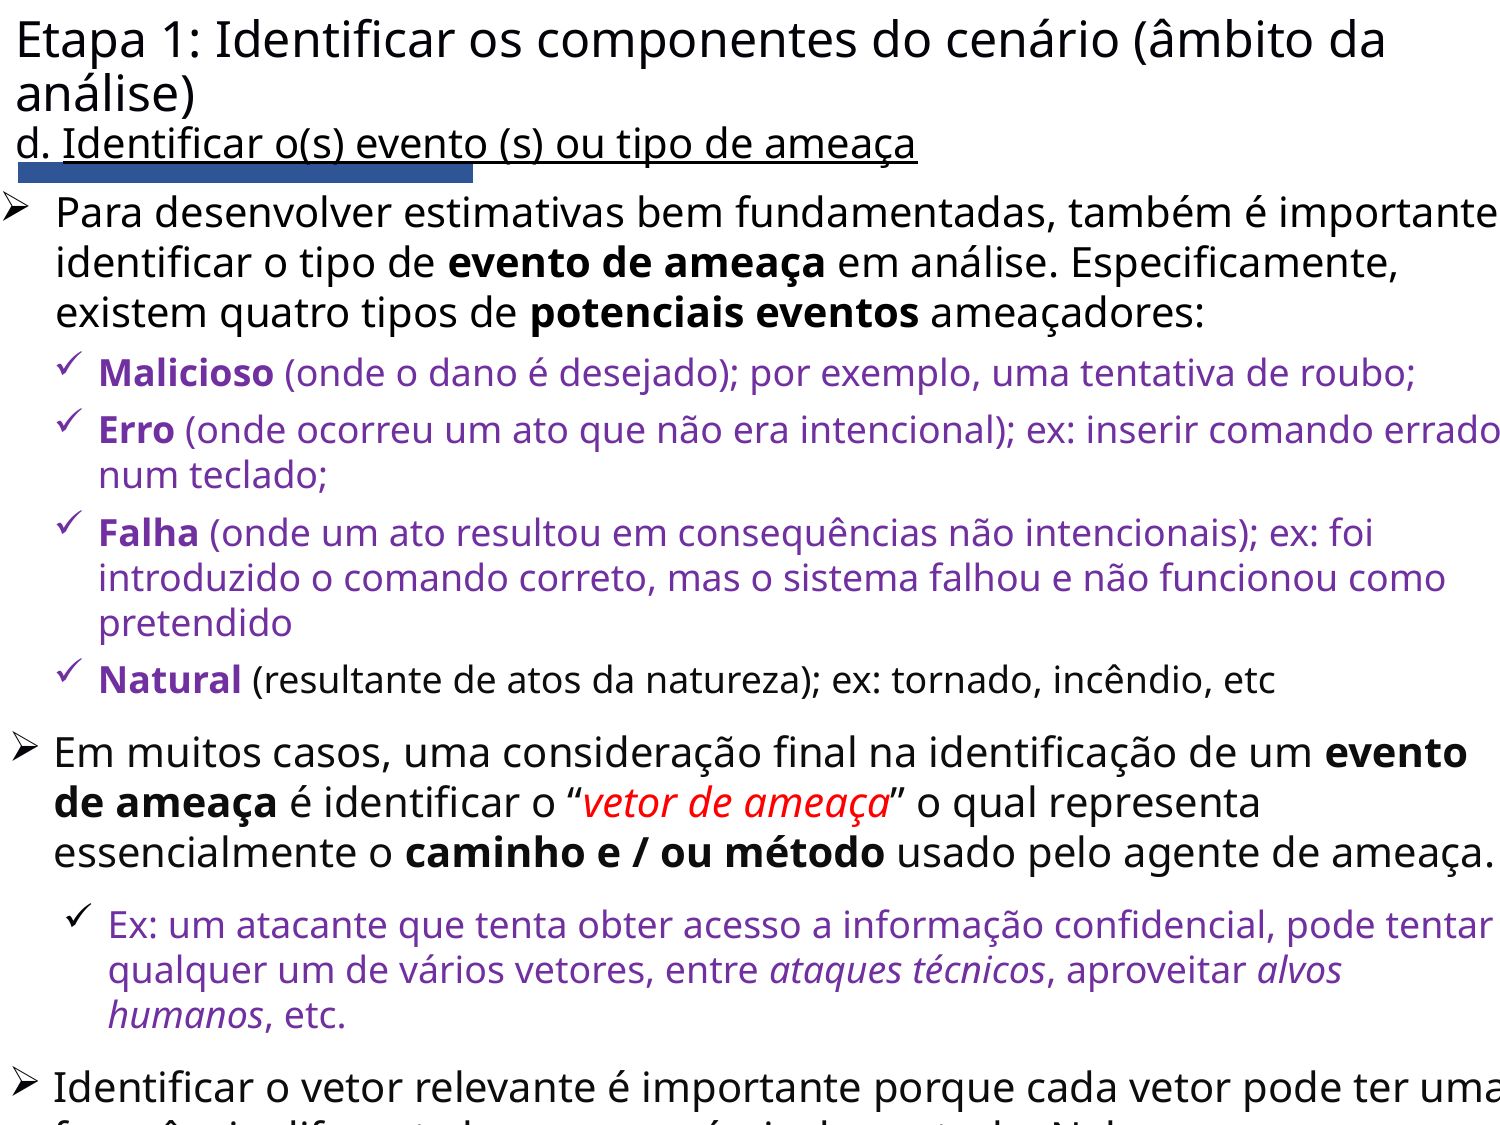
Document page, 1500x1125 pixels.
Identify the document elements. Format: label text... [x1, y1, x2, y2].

list Para desenvolver estimativas bem fundamentadas, também é importante identificar o tipo de evento de ameaça em análise. Especificamente, existem quatro tipos de potenciais eventos ameaçadores: Malicioso (onde o dano é desejado); por exemplo, uma tentativa de roubo; Erro (onde ocorreu um ato que não era intencional); ex: inserir comando errado num teclado; Falha (onde um ato resultou em consequências não intencionais); ex: foi introduzido o comando correto, mas o sistema falhou e não funcionou como pretendido Natural (resultante de atos da natureza); ex: tornado, incêndio, etc Em muitos casos, uma consideração final na identificação de um evento de ameaça é identificar o “vetor de ameaça” o qual representa essencialmente o caminho e / ou método usado pelo agente de ameaça. Ex: um atacante que tenta obter acesso a informação confidencial, pode tentar qualquer um de vários vetores, entre ataques técnicos, aproveitar alvos humanos, etc. Identificar o vetor relevante é importante porque cada vetor pode ter uma frequência diferente bem como níveis de controlo. Nalguns casos, as comunidades de ameaças também têm recursos diferentes para vetores diferentes. [0, 178, 1500, 1018]
title Etapa 1: Identificar os componentes do cenário (âmbito da análise) d. Identificar o(s) evento (s) ou tipo de ameaça [0, 0, 1500, 178]
